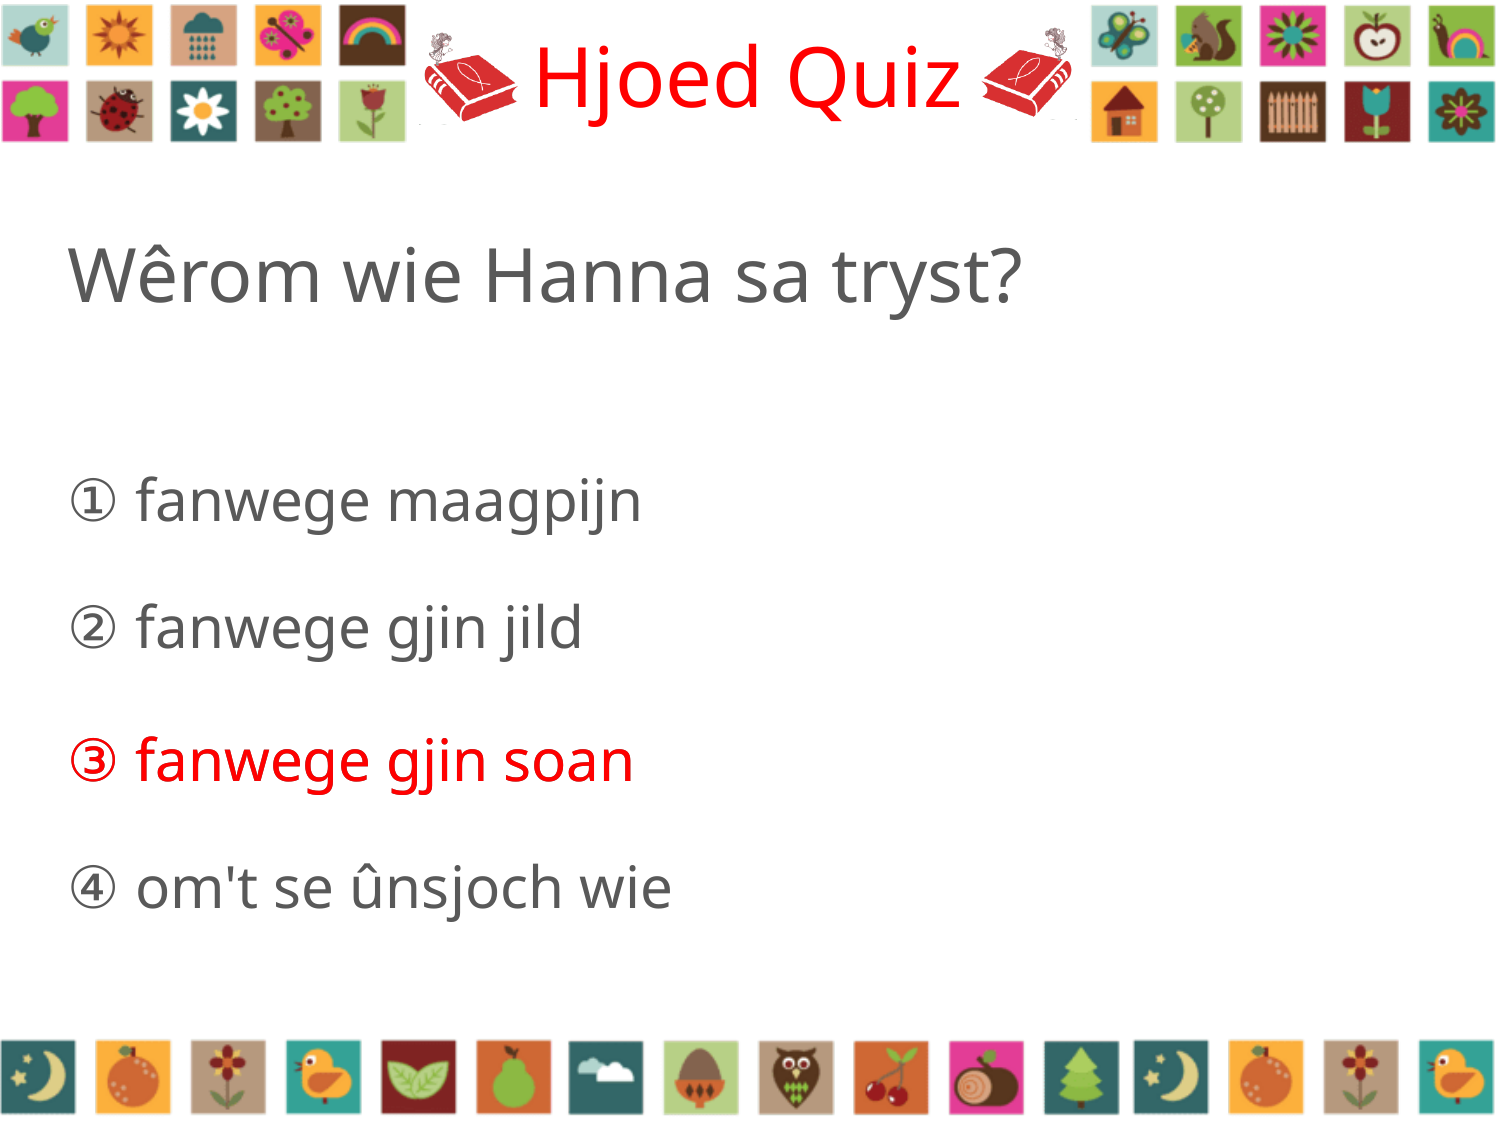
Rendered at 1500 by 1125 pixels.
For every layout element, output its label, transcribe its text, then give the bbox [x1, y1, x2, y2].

picture [950, 3, 1500, 150]
picture [0, 3, 550, 150]
text_box Hjoed Quiz [547, 16, 1078, 131]
text_box Wêrom wie Hanna sa tryst? [53, 219, 1436, 325]
text_box ① fanwege maagpijn [53, 456, 1436, 541]
text_box ④ om't se ûnsjoch wie [53, 842, 1483, 928]
text_box ② fanwege gjin jild [53, 582, 1436, 668]
text_box ③ fanwege gjin soan [53, 716, 1483, 801]
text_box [0, 1028, 1500, 1118]
